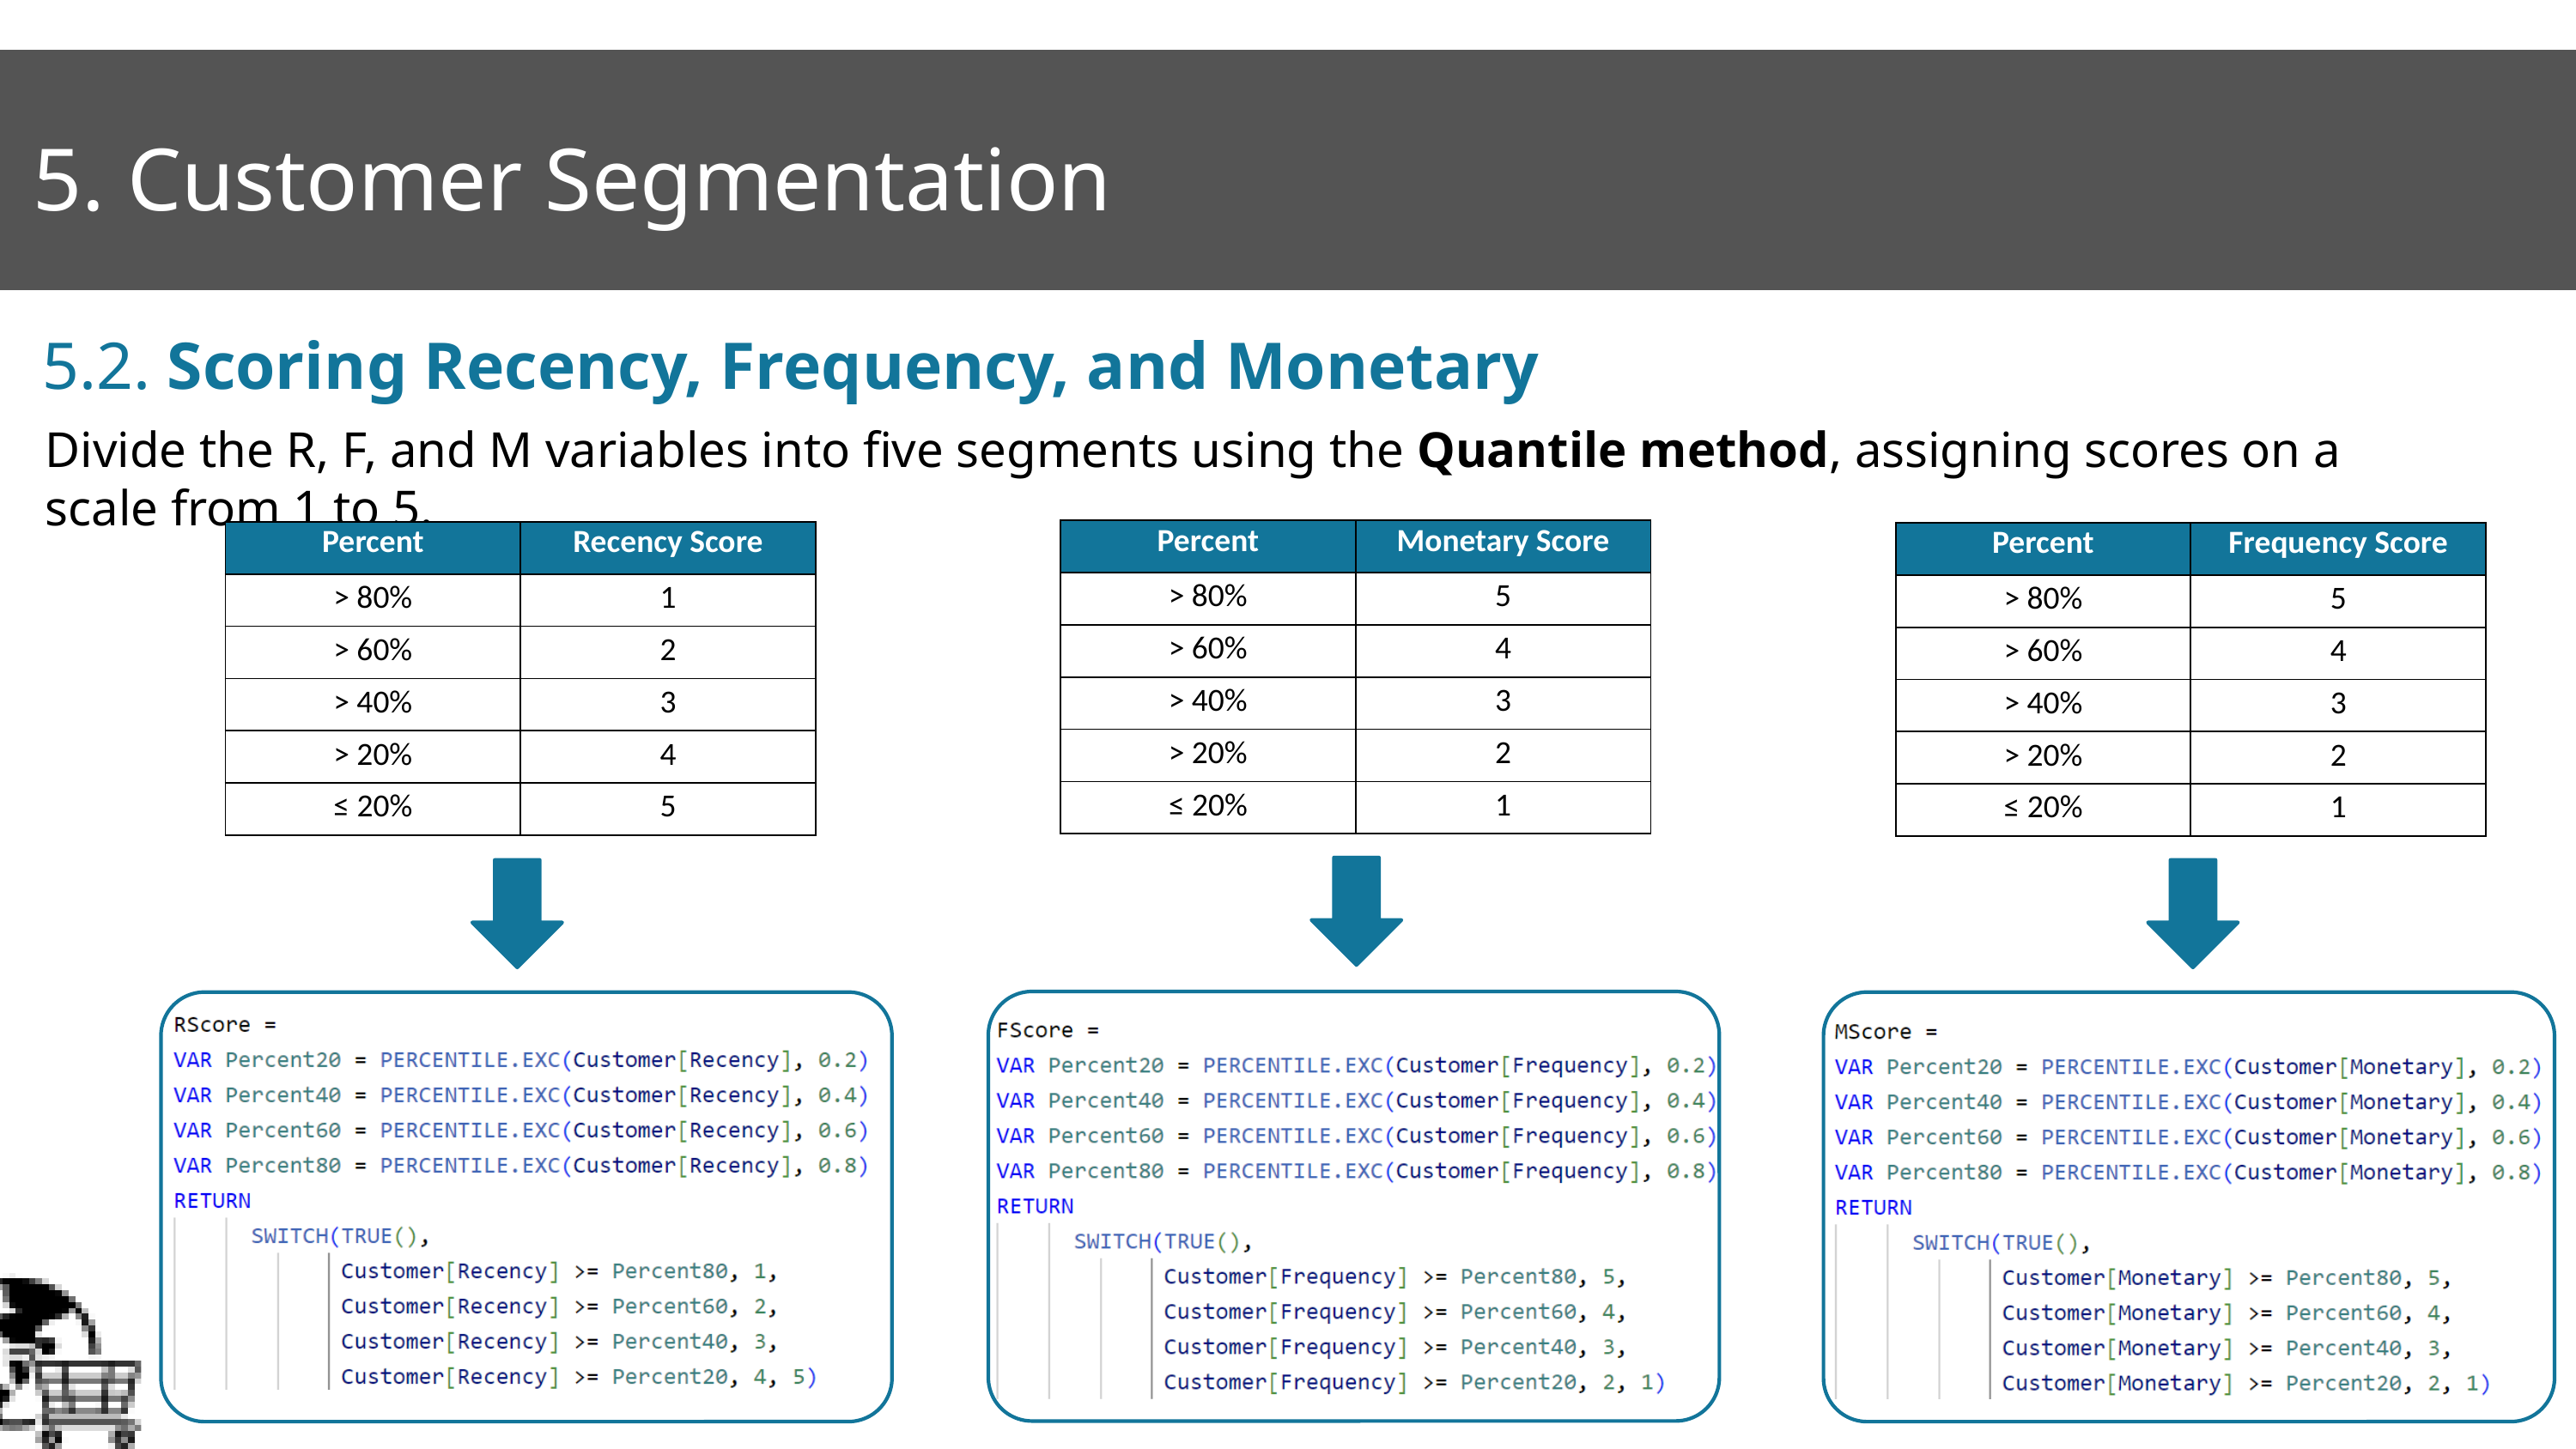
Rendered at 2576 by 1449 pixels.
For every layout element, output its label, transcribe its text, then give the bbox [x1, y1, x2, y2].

table_cell > 60% [226, 627, 519, 678]
text_box [0, 1273, 142, 1449]
text_box [1309, 855, 1404, 967]
table_cell > 20% [1061, 730, 1355, 781]
table_cell > 40% [226, 679, 519, 730]
picture [165, 1010, 875, 1390]
table_cell 2 [1357, 730, 1650, 781]
table_cell > 80% [226, 575, 519, 626]
table_cell 2 [521, 627, 815, 678]
text_box [993, 989, 1715, 1012]
table_cell 1 [2191, 785, 2485, 835]
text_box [0, 0, 2576, 291]
text_box [1826, 990, 2551, 1016]
picture [993, 1013, 1731, 1400]
table_cell 1 [521, 575, 815, 626]
table_cell 5 [1357, 573, 1650, 624]
table_cell 4 [1357, 626, 1650, 676]
table_cell 1 [1357, 782, 1650, 833]
table_cell > 40% [1061, 678, 1355, 729]
table_cell > 60% [1061, 626, 1355, 676]
text_box Divide the R, F, and M variables into five segments using the Quantile method, assigning scores on a scale from 1 to 5. [33, 413, 2442, 542]
table_cell ≤ 20% [226, 784, 519, 834]
table_cell 3 [1357, 678, 1650, 729]
table_cell > 80% [1061, 573, 1355, 624]
text_box [1831, 1406, 2547, 1424]
text_box [2146, 858, 2240, 970]
table_header Percent [226, 523, 519, 573]
text_box [997, 1407, 1710, 1423]
table_header Frequency Score [2191, 524, 2485, 574]
table_cell ≤ 20% [1897, 785, 2190, 835]
table_header Percent [1897, 524, 2190, 574]
table_cell > 60% [1897, 628, 2190, 679]
table_cell 2 [2191, 732, 2485, 783]
table_cell > 20% [1897, 732, 2190, 783]
text_box [161, 990, 894, 1424]
table_header Monetary Score [1357, 521, 1650, 572]
table_cell > 80% [1897, 576, 2190, 627]
table_cell 3 [521, 679, 815, 730]
table_cell > 20% [226, 731, 519, 782]
table_cell 4 [2191, 628, 2485, 679]
table_cell 4 [521, 731, 815, 782]
table_header Percent [1061, 521, 1355, 572]
table_cell 5 [521, 784, 815, 834]
table_cell > 40% [1897, 680, 2190, 731]
table_header Recency Score [521, 523, 815, 573]
table_cell ≤ 20% [1061, 782, 1355, 833]
text_box [470, 858, 564, 970]
table_cell 3 [2191, 680, 2485, 731]
picture [1828, 1015, 2555, 1399]
text_box 5.2. Scoring Recency, Frequency, and Monetary [29, 318, 2166, 487]
table_cell 5 [2191, 576, 2485, 627]
